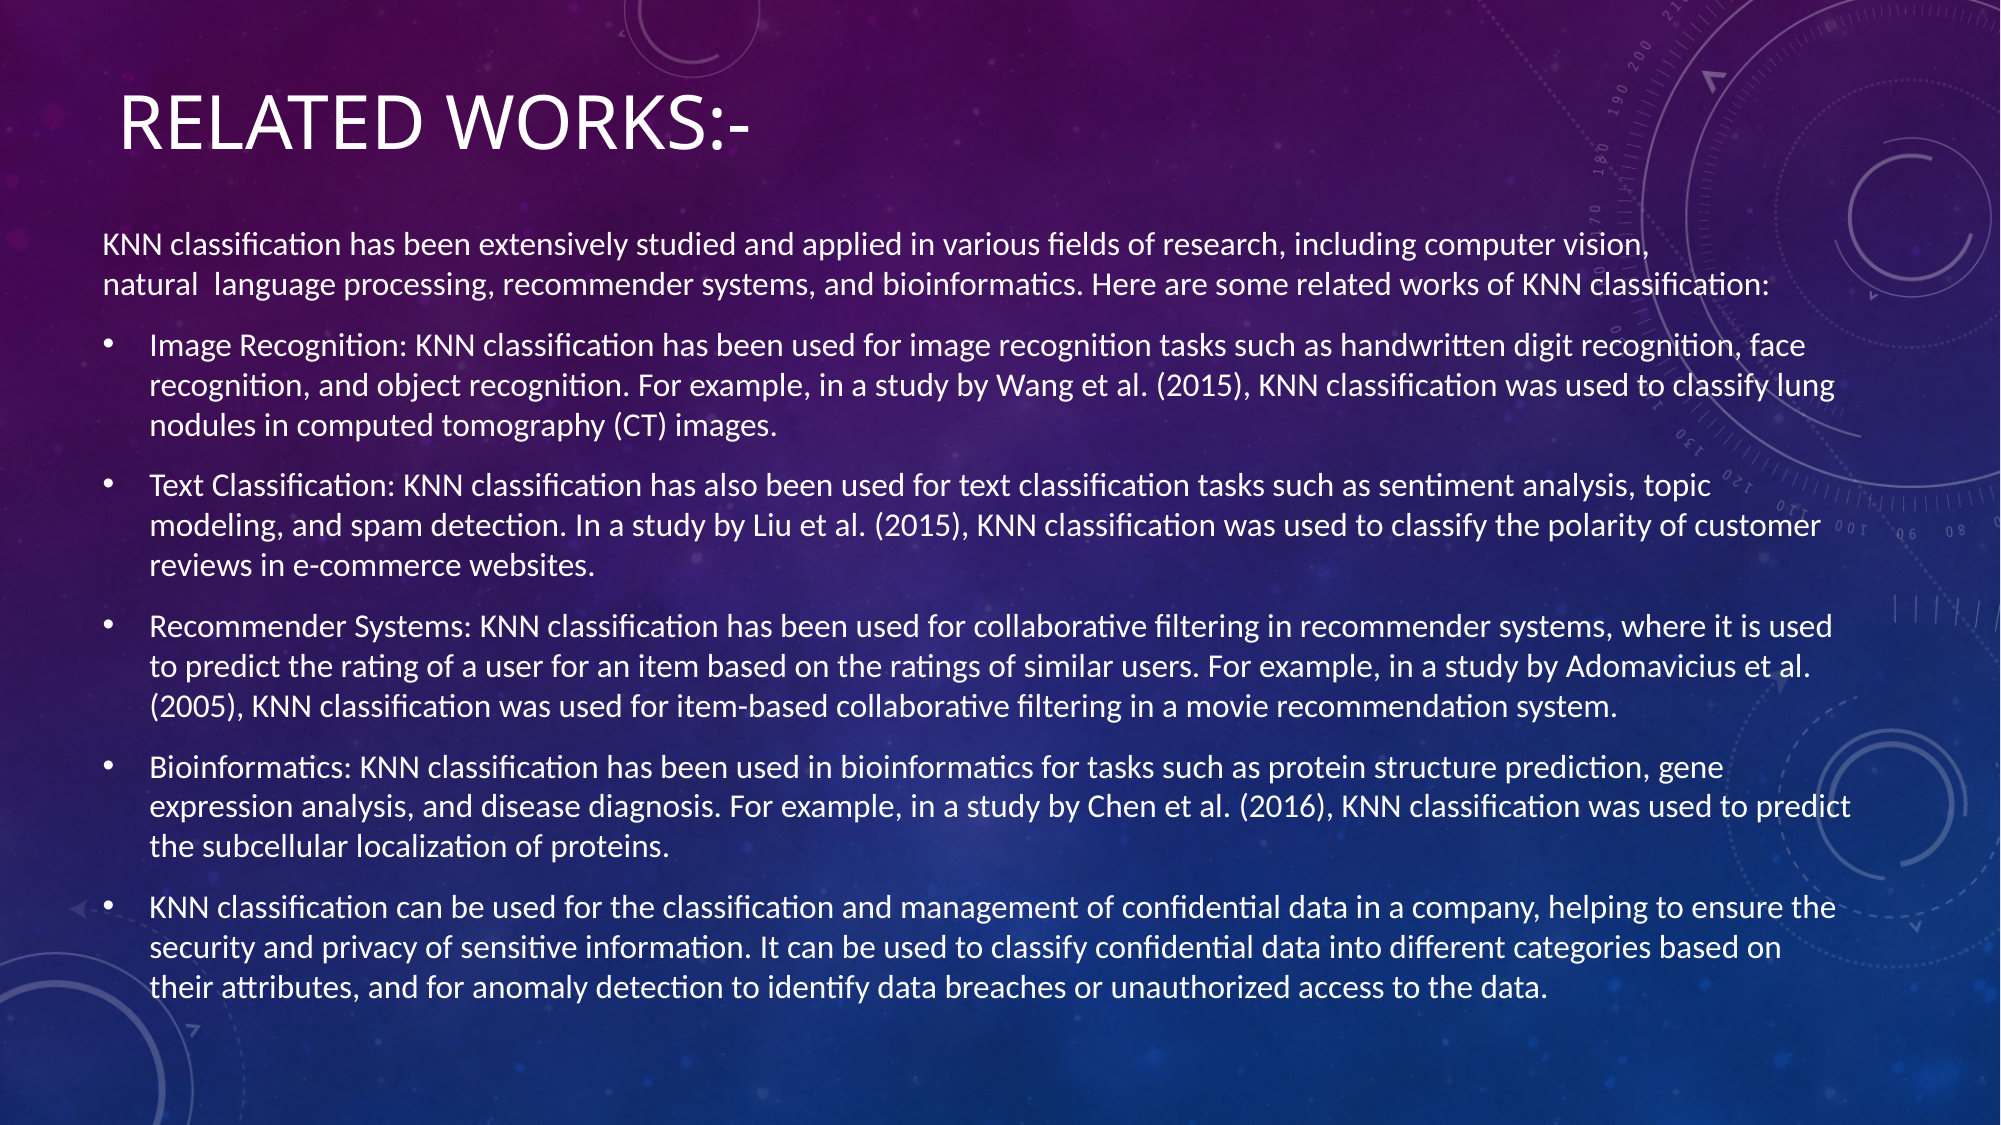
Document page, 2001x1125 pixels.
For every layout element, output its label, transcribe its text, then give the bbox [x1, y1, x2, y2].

picture [0, 0, 2001, 1125]
list KNN classification has been extensively studied and applied in various fields of research, including computer vision, natural language processing, recommender systems, and bioinformatics. Here are some related works of KNN classification: Image Recognition: KNN classification has been used for image recognition tasks such as handwritten digit recognition, face recognition, and object recognition. For example, in a study by Wang et al. (2015), KNN classification was used to classify lung nodules in computed tomography (CT) images. Text Classification: KNN classification has also been used for text classification tasks such as sentiment analysis, topic modeling, and spam detection. In a study by Liu et al. (2015), KNN classification was used to classify the polarity of customer reviews in e-commerce websites. Recommender Systems: KNN classification has been used for collaborative filtering in recommender systems, where it is used to predict the rating of a user for an item based on the ratings of similar users. For example, in a study by Adomavicius et al. (2005), KNN classification was used for item-based collaborative filtering in a movie recommendation system. Bioinformatics: KNN classification has been used in bioinformatics for tasks such as protein structure prediction, gene expression analysis, and disease diagnosis. For example, in a study by Chen et al. (2016), KNN classification was used to predict the subcellular localization of proteins. KNN classification can be used for the classification and management of confidential data in a company, helping to ensure the security and privacy of sensitive information. It can be used to classify confidential data into different categories based on their attributes, and for anomaly detection to identify data breaches or unauthorized access to the data. [87, 318, 1870, 970]
title Related works:- [102, 0, 1765, 239]
